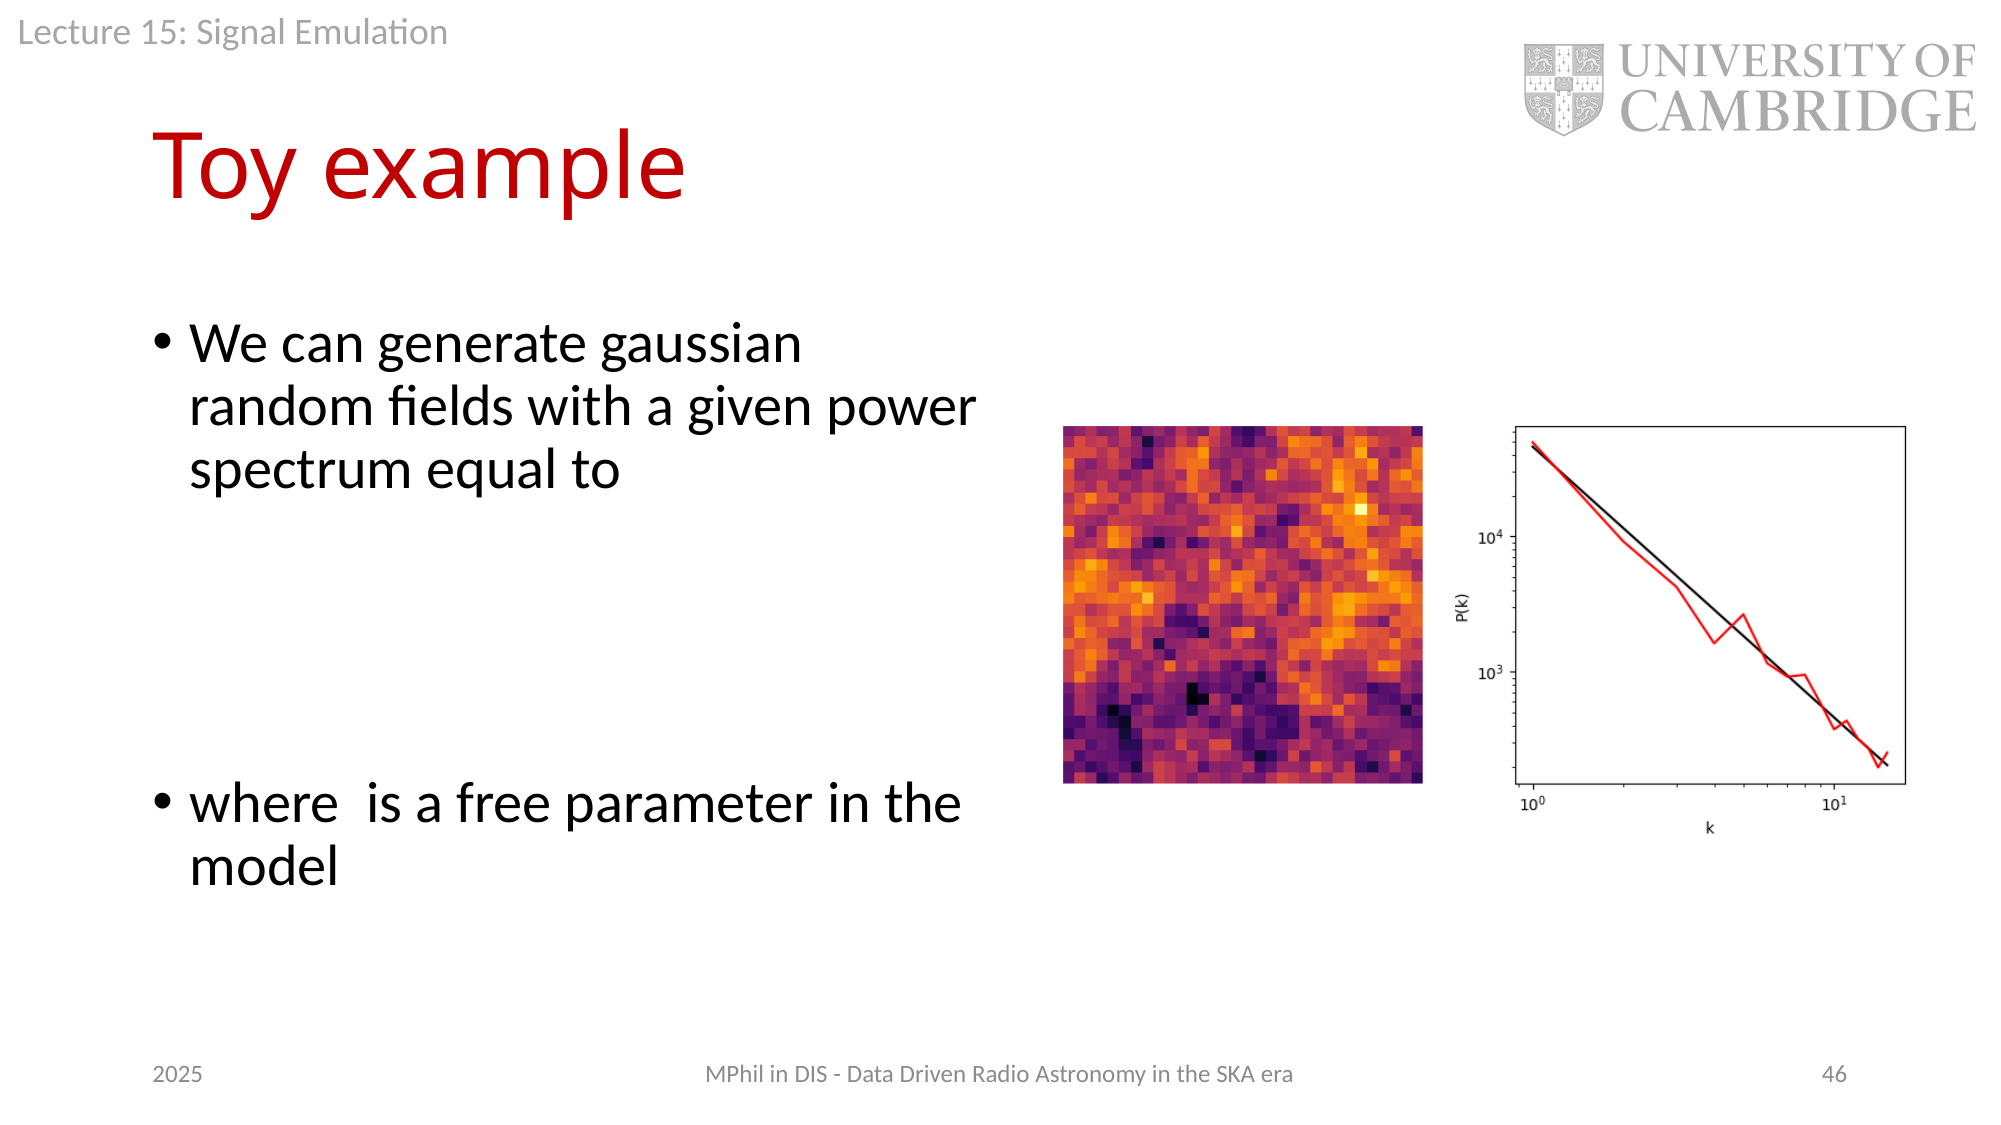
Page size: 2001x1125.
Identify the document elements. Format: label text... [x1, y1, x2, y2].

title Toy example [137, 59, 1863, 278]
picture [1052, 415, 1915, 848]
slide_number 46 [1412, 1042, 1863, 1103]
slide_number 2025 [137, 1042, 588, 1103]
footer MPhil in DIS - Data Driven Radio Astronomy in the SKA era [662, 1042, 1338, 1103]
